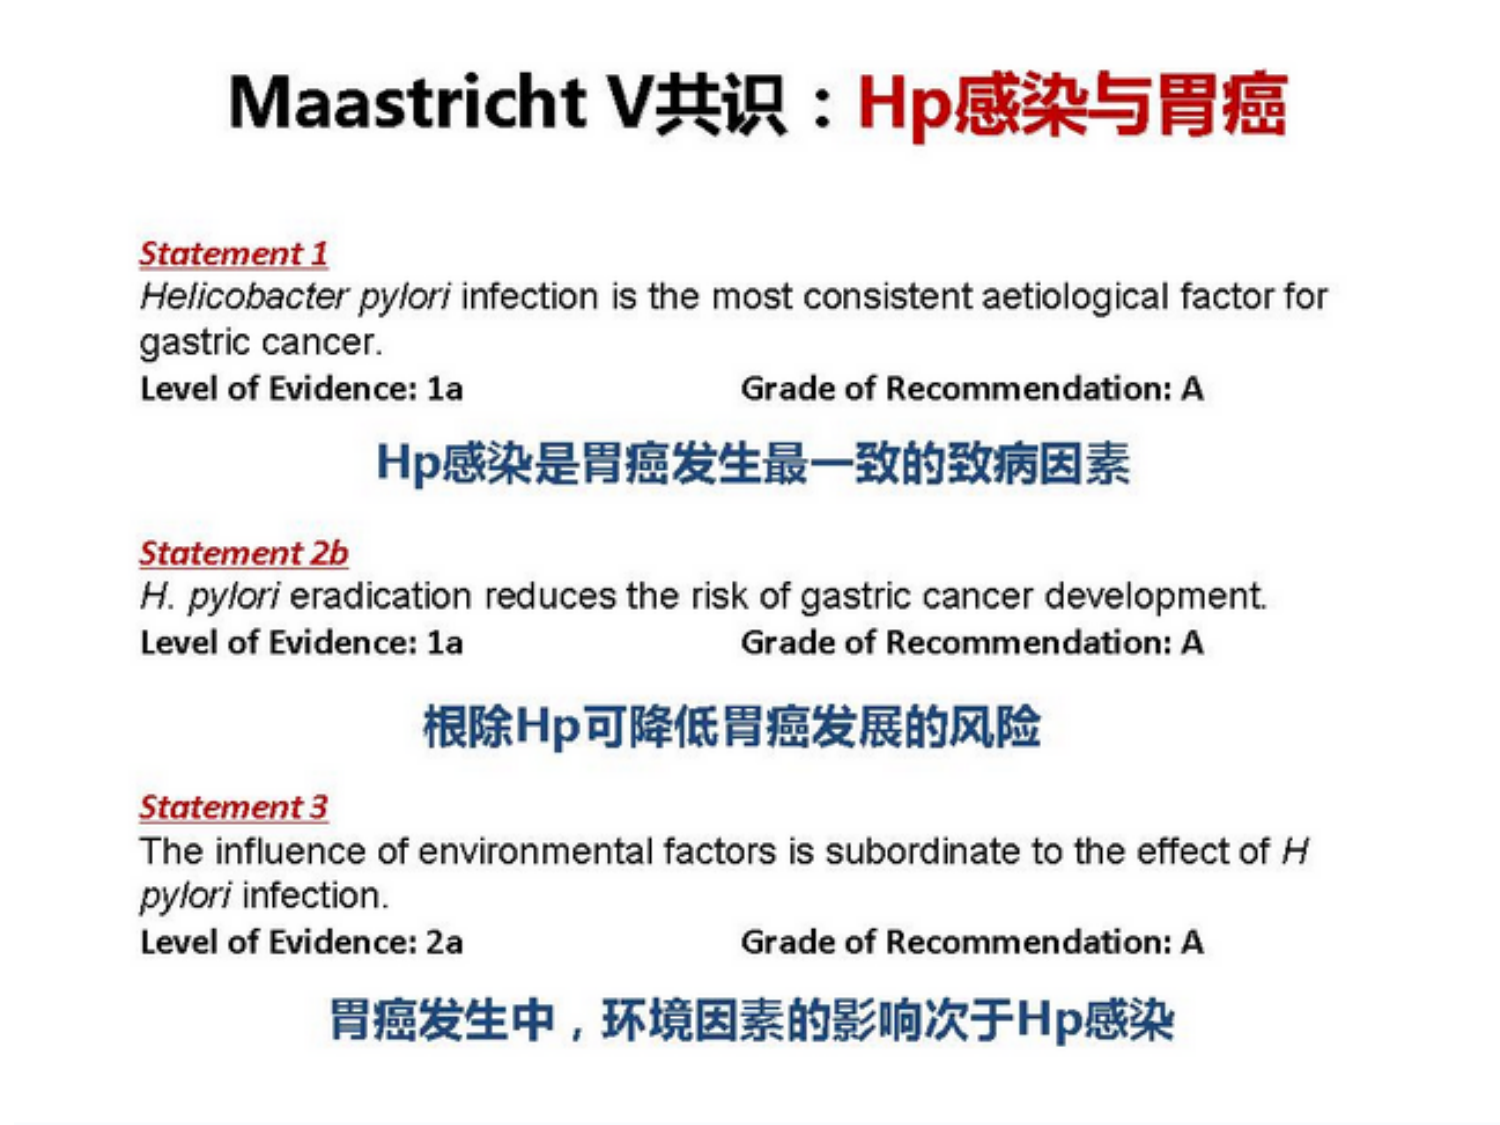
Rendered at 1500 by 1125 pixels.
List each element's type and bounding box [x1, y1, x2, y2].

list [14, 0, 1500, 1125]
